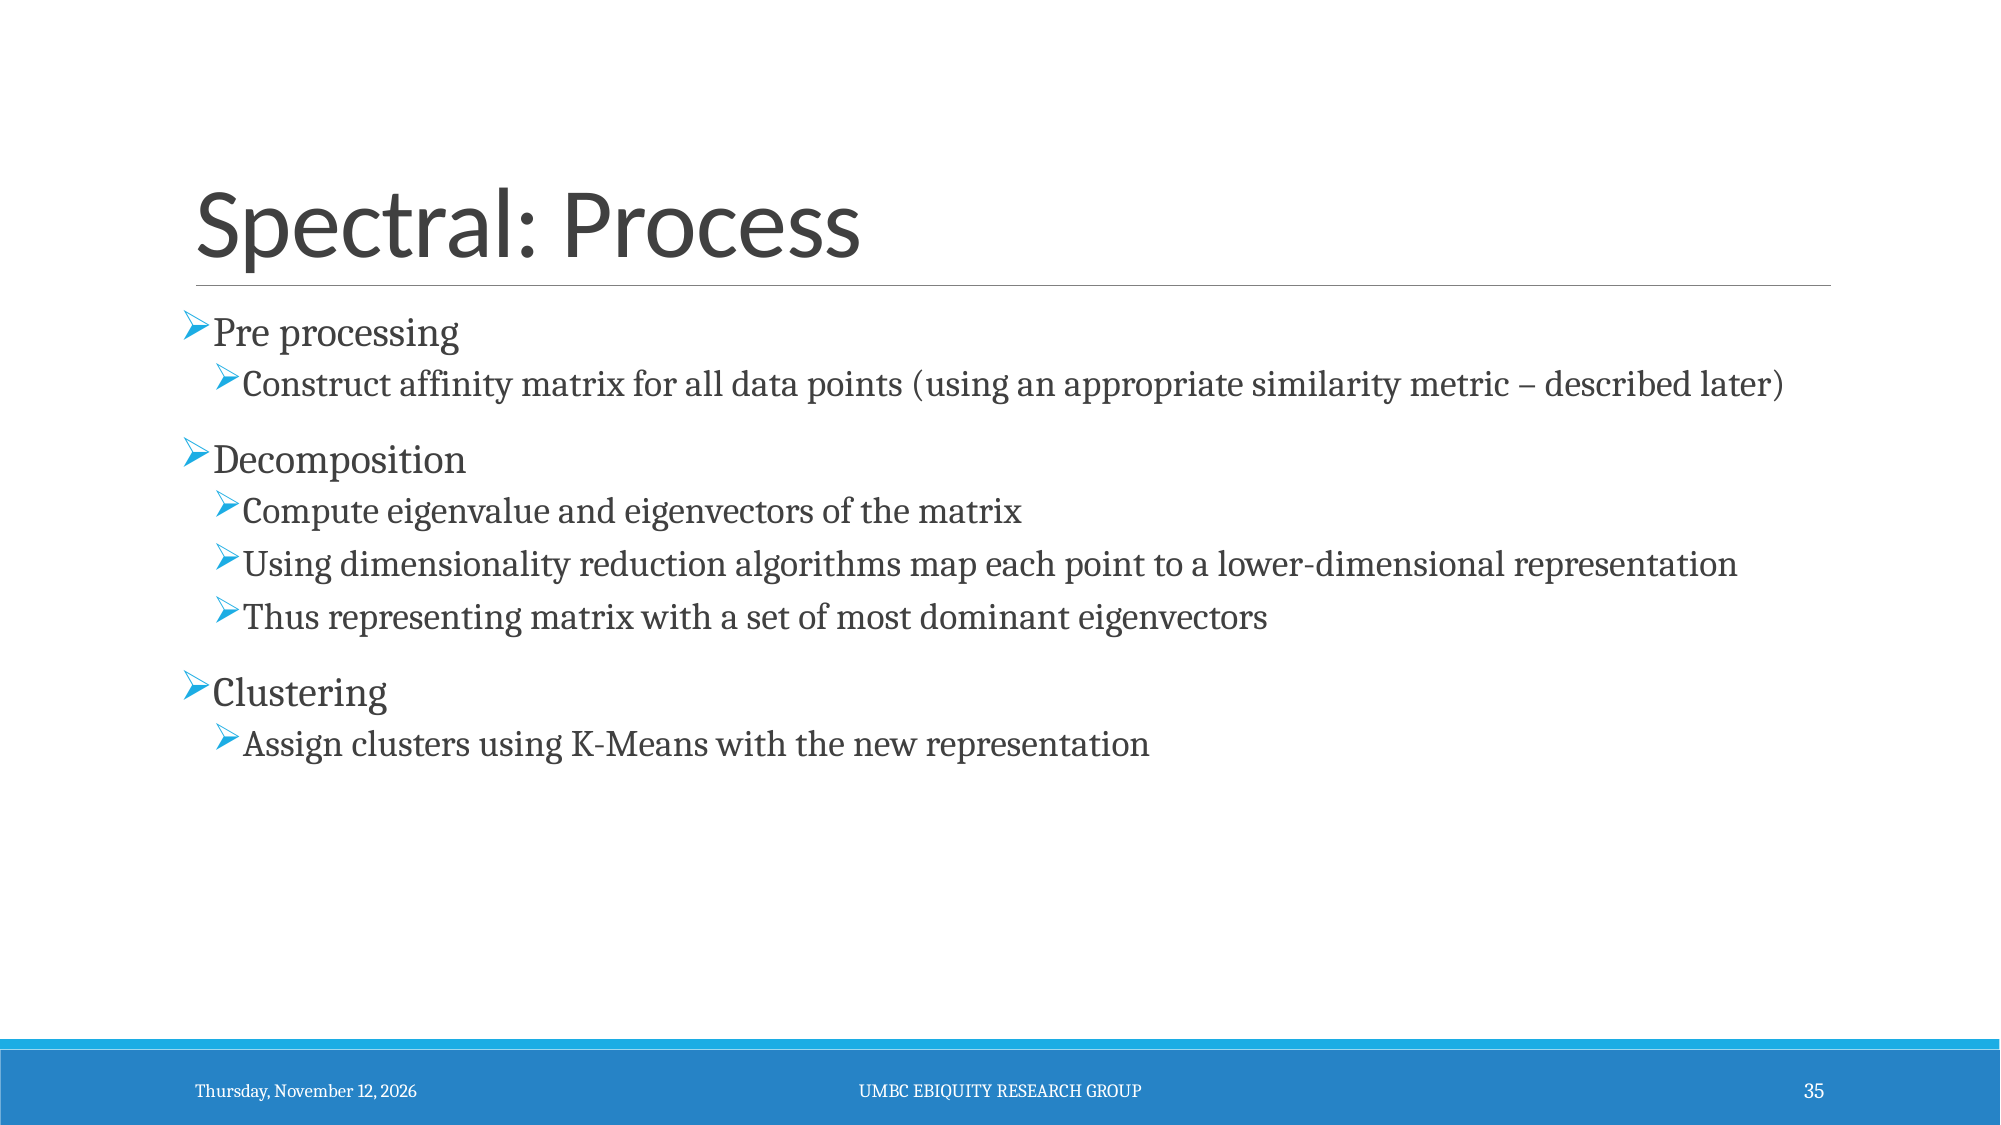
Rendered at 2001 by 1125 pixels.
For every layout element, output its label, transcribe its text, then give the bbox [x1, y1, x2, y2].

footer UMBC Ebiquity Research Group [604, 1059, 1396, 1120]
title Spectral: Process [180, 47, 1830, 285]
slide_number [180, 1059, 586, 1120]
list Pre processing Construct affinity matrix for all data points (using an appropriate similarity metric – described later) Decomposition Compute eigenvalue and eigenvectors of the matrix Using dimensionality reduction algorithms map each point to a lower-dimensional representation Thus representing matrix with a set of most dominant eigenvectors Clustering Assign clusters using K-Means with the new representation [180, 302, 1830, 1035]
slide_number 35 [1624, 1059, 1840, 1120]
